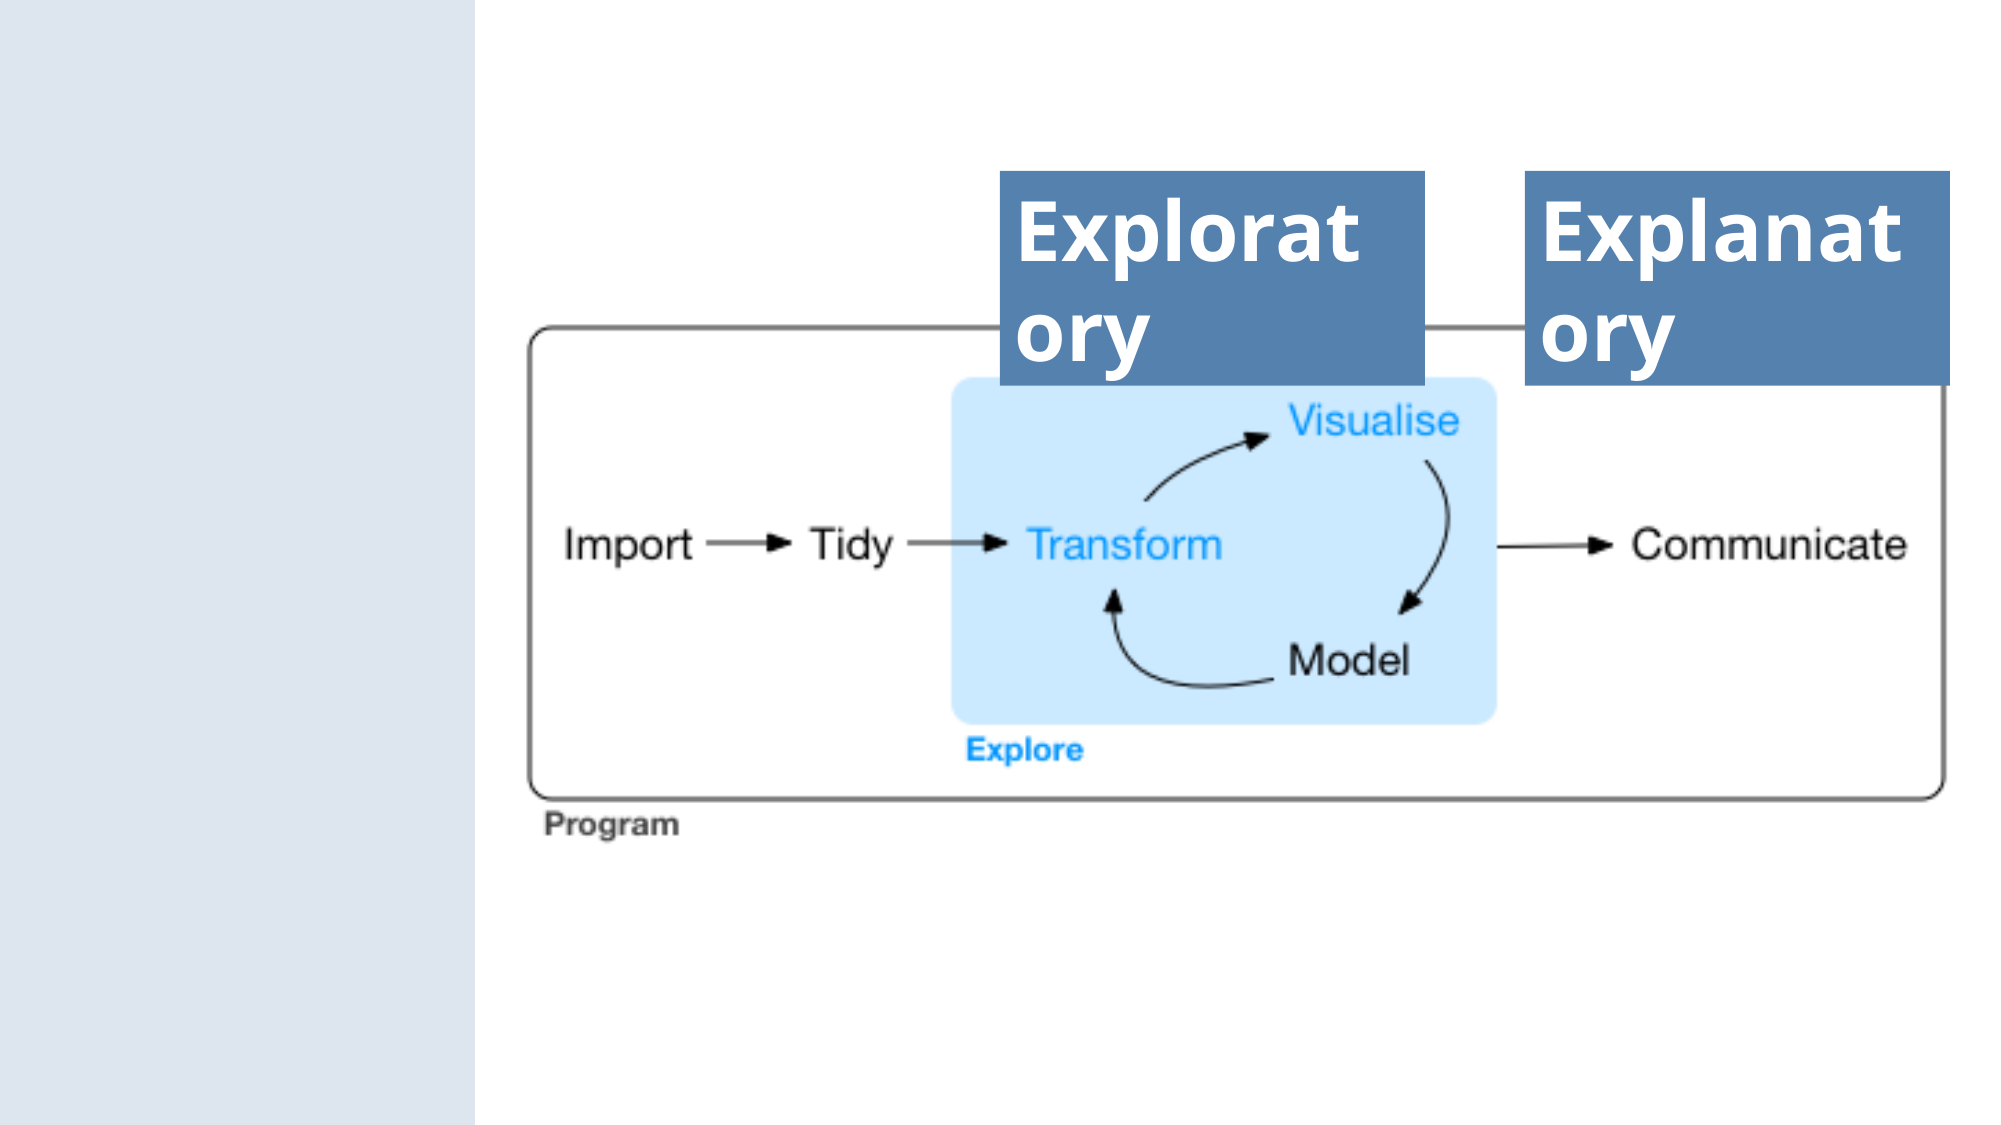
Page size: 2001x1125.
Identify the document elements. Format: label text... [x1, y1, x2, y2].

text_box Explanatory [1524, 170, 1950, 323]
text_box [0, 0, 476, 1125]
picture [524, 323, 1950, 847]
text_box Exploratory [999, 170, 1425, 323]
